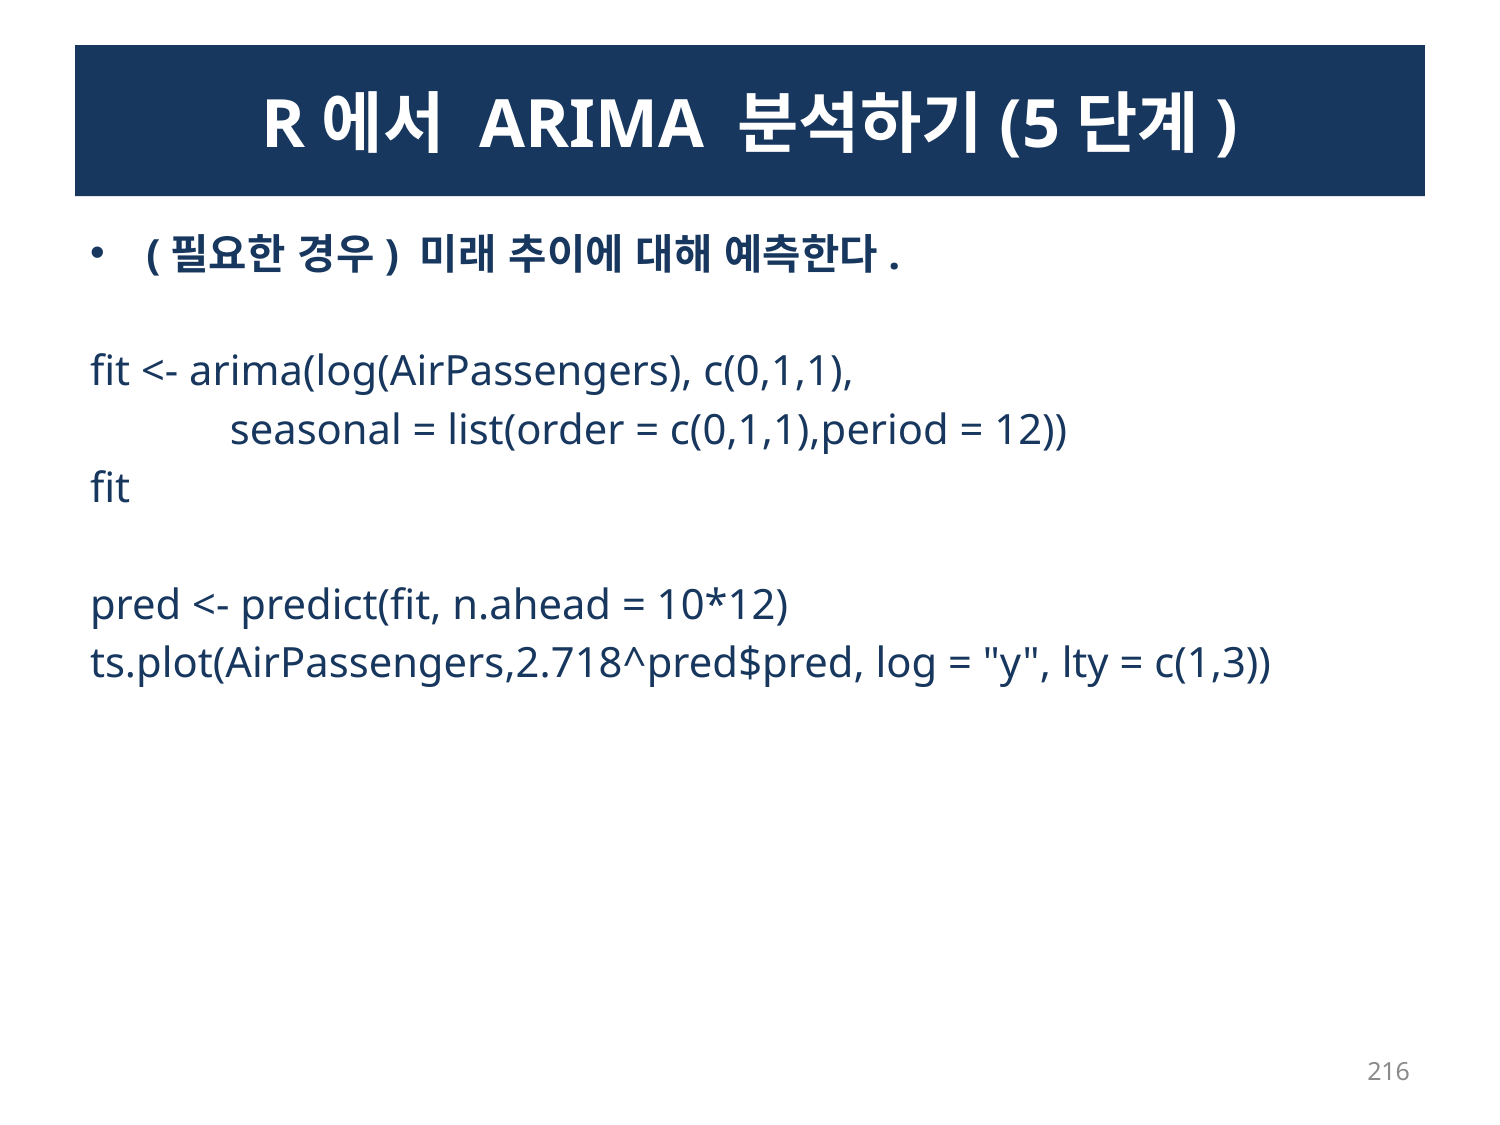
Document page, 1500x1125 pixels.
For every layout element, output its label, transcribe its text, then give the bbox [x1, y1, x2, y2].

slide_number 216 [1074, 1042, 1425, 1103]
title R에서 ARIMA 분석하기(5단계) [75, 45, 1425, 197]
list (필요한 경우) 미래 추이에 대해 예측한다. fit <- arima(log(AirPassengers), c(0,1,1), seasonal = list(order = c(0,1,1),period = 12)) fit pred <- predict(fit, n.ahead = 10*12) ts.plot(AirPassengers,2.718^pred$pred, log = "y", lty = c(1,3)) [75, 219, 1425, 1005]
